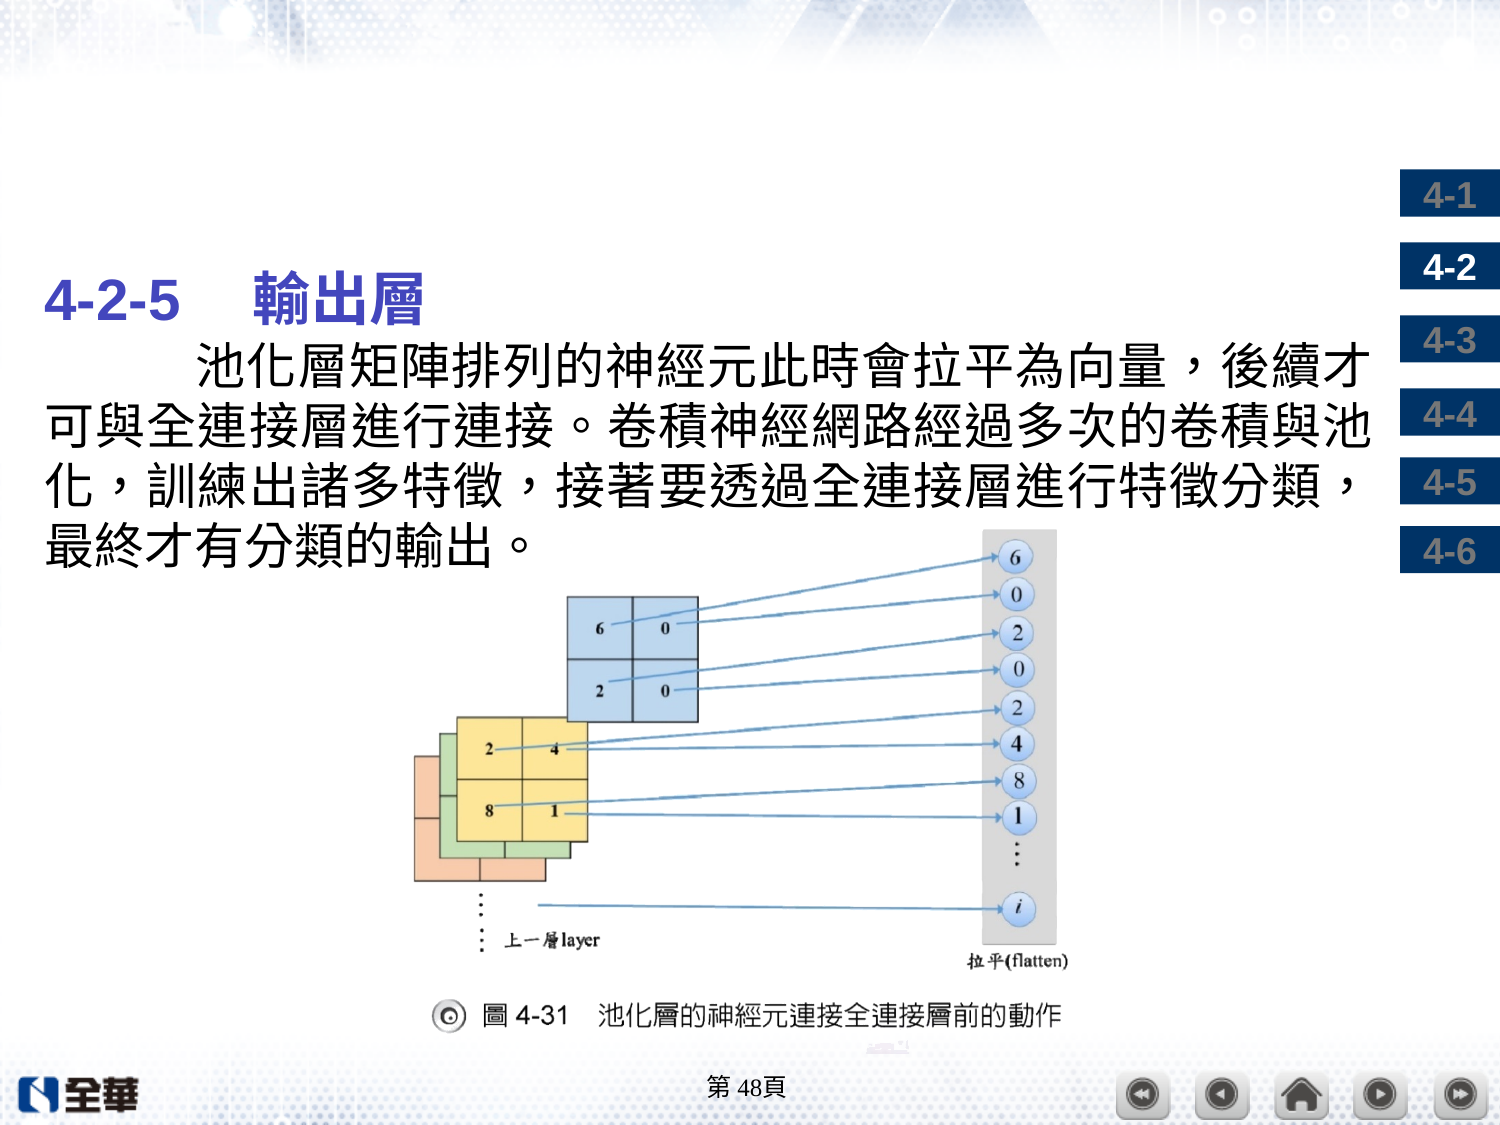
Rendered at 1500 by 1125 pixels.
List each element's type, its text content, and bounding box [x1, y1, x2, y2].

list 4-2-5 輸出層 池化層矩陣排列的神經元此時會拉平為向量，後續才可與全連接層進行連接。卷積神經網路經過多次的卷積與池化，訓練出諸多特徵，接著要透過全連接層進行特徵分類，最終才有分類的輸出。 [29, 219, 1389, 1048]
picture [0, 0, 1500, 1125]
